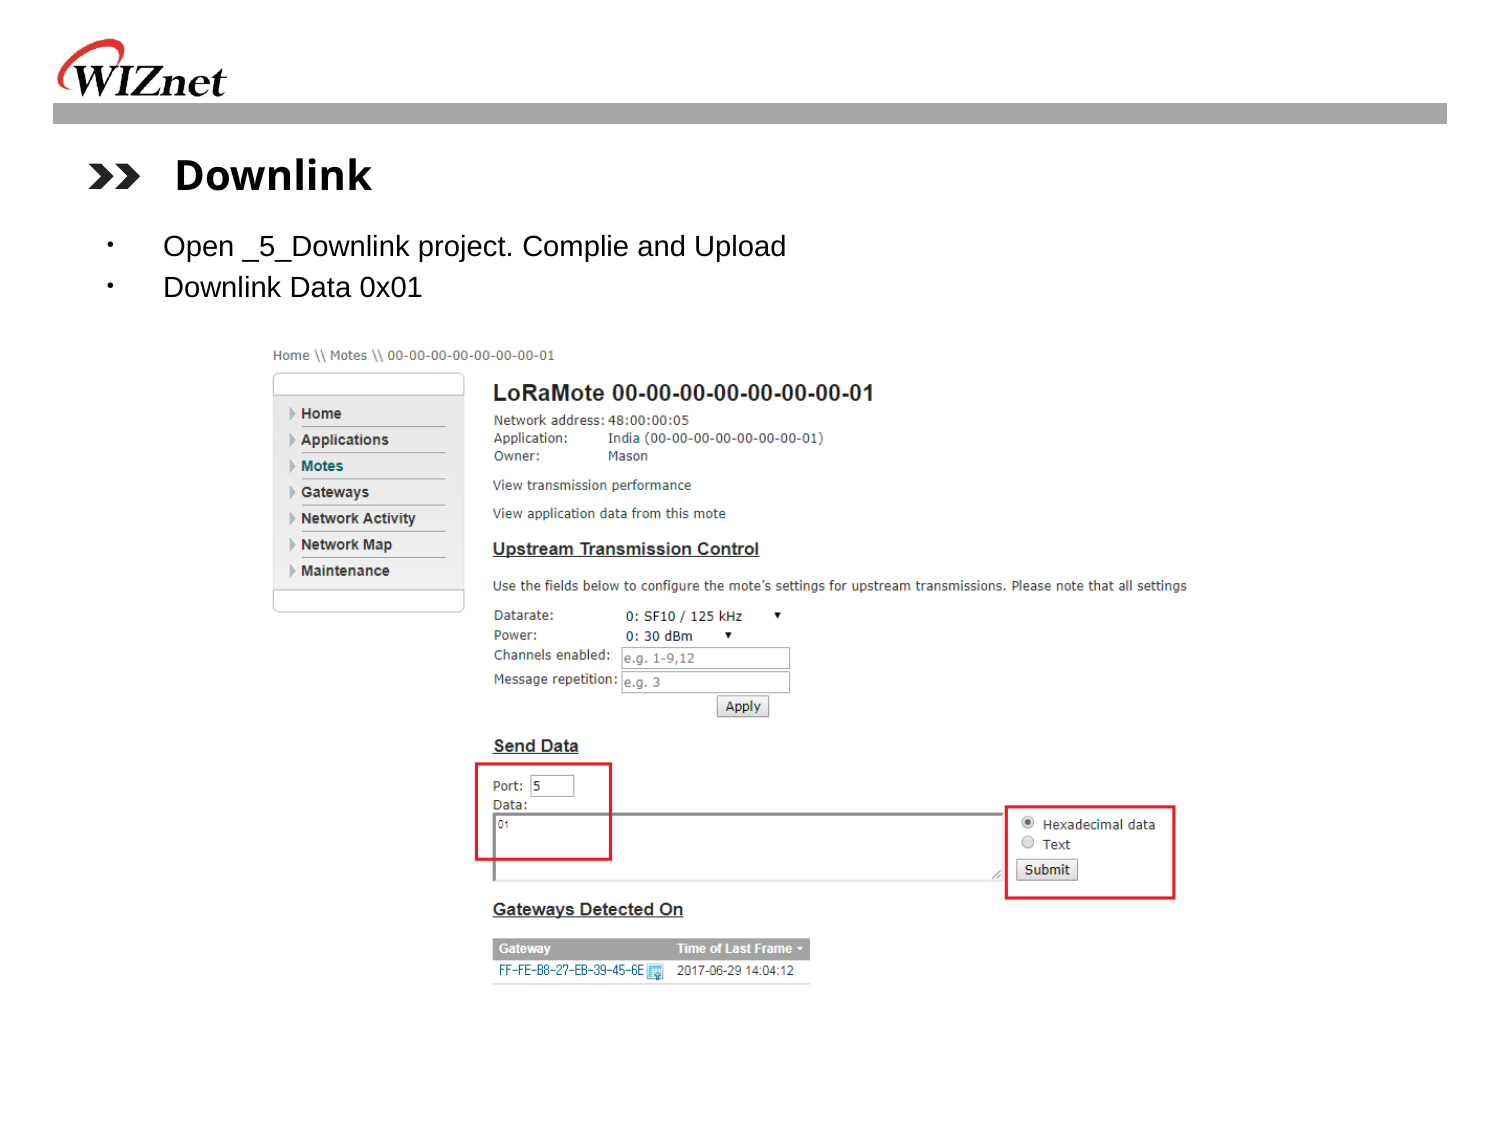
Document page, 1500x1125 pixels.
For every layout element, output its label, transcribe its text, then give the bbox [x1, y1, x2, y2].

text_box Open _5_Downlink project. Complie and Upload Downlink Data 0x01 [92, 219, 1483, 1071]
picture [53, 36, 231, 102]
picture [255, 338, 1187, 996]
list Downlink [159, 141, 1383, 212]
